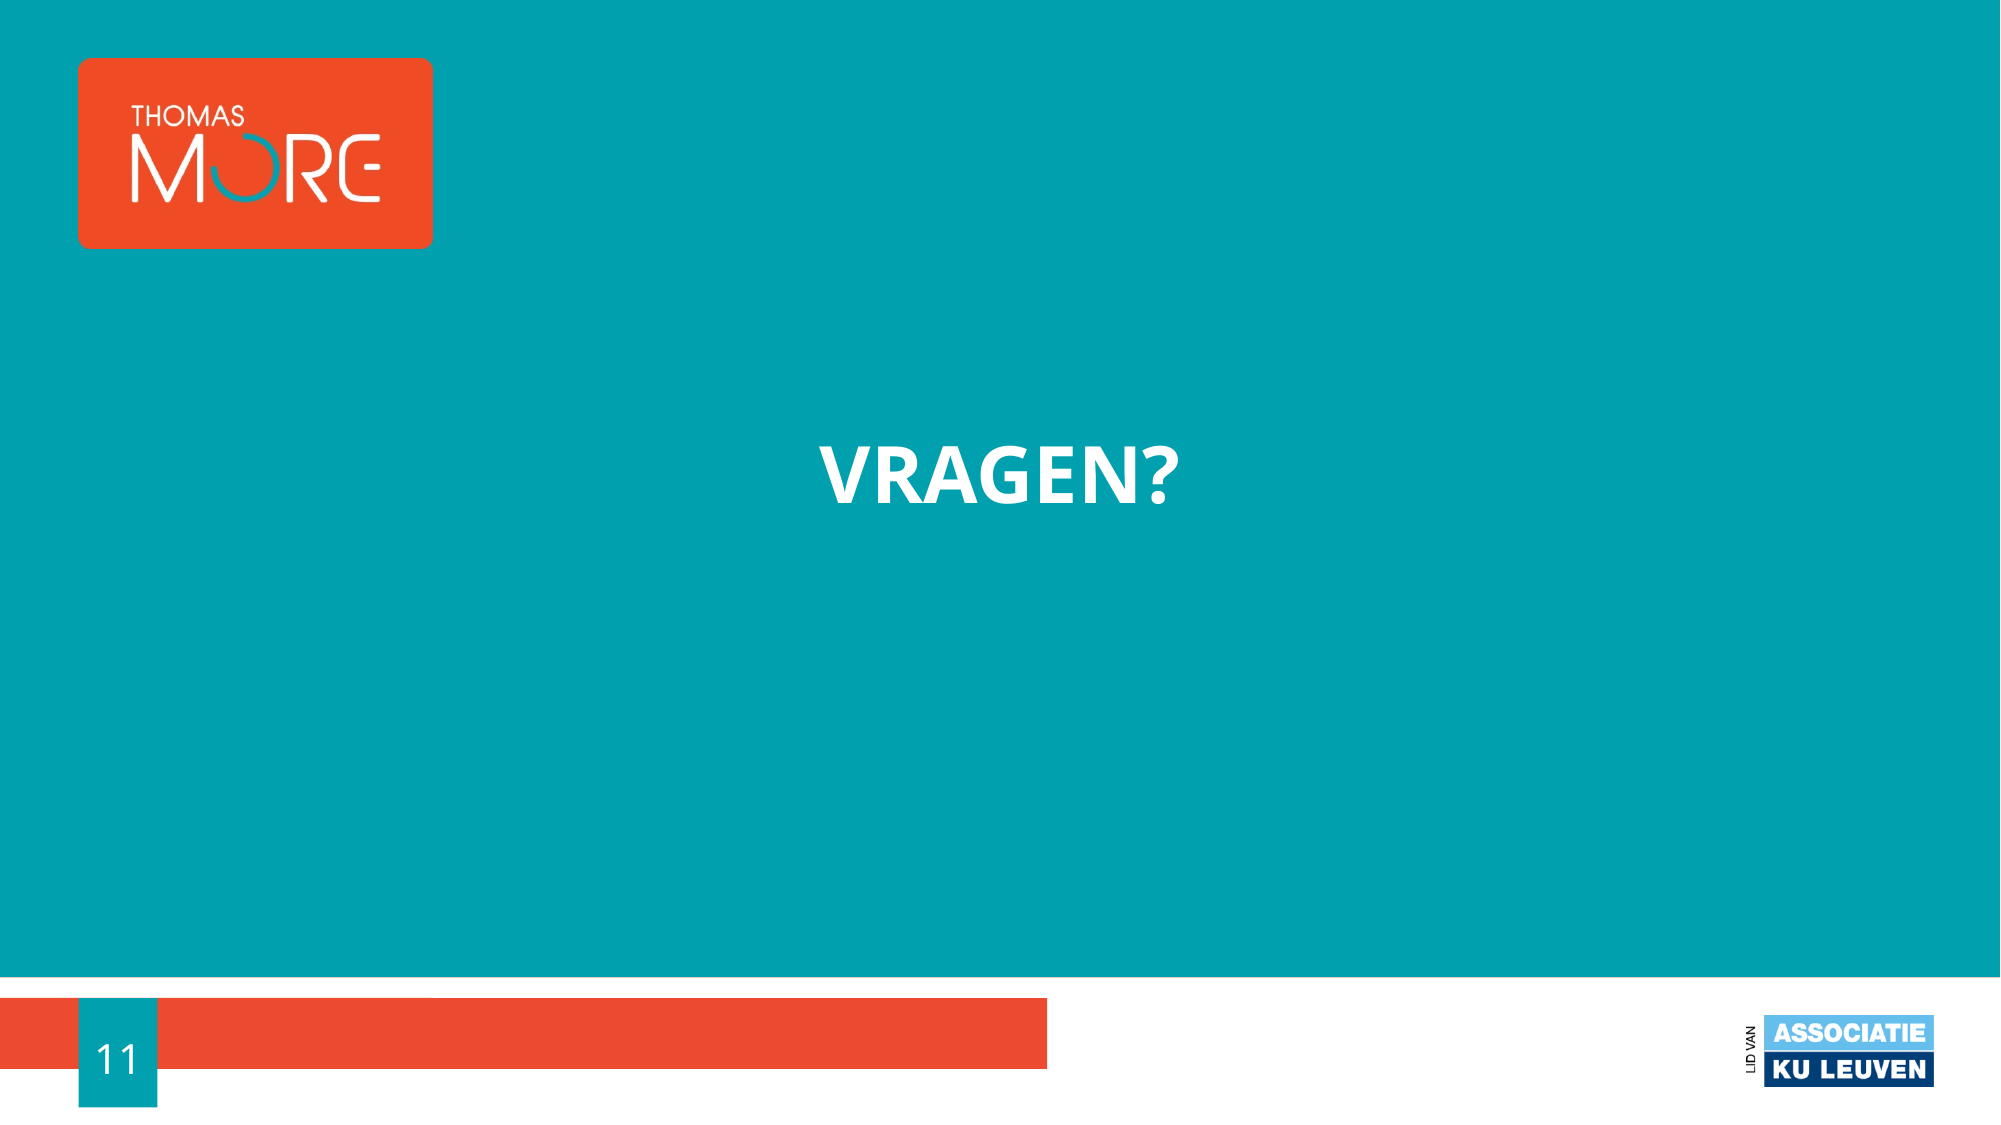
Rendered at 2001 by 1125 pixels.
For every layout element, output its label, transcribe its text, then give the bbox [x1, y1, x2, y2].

picture [1746, 1015, 1934, 1087]
slide_number 11 [78, 998, 158, 1108]
footer [165, 998, 1048, 1069]
picture [78, 58, 433, 249]
title Vragen? [0, 255, 2000, 551]
